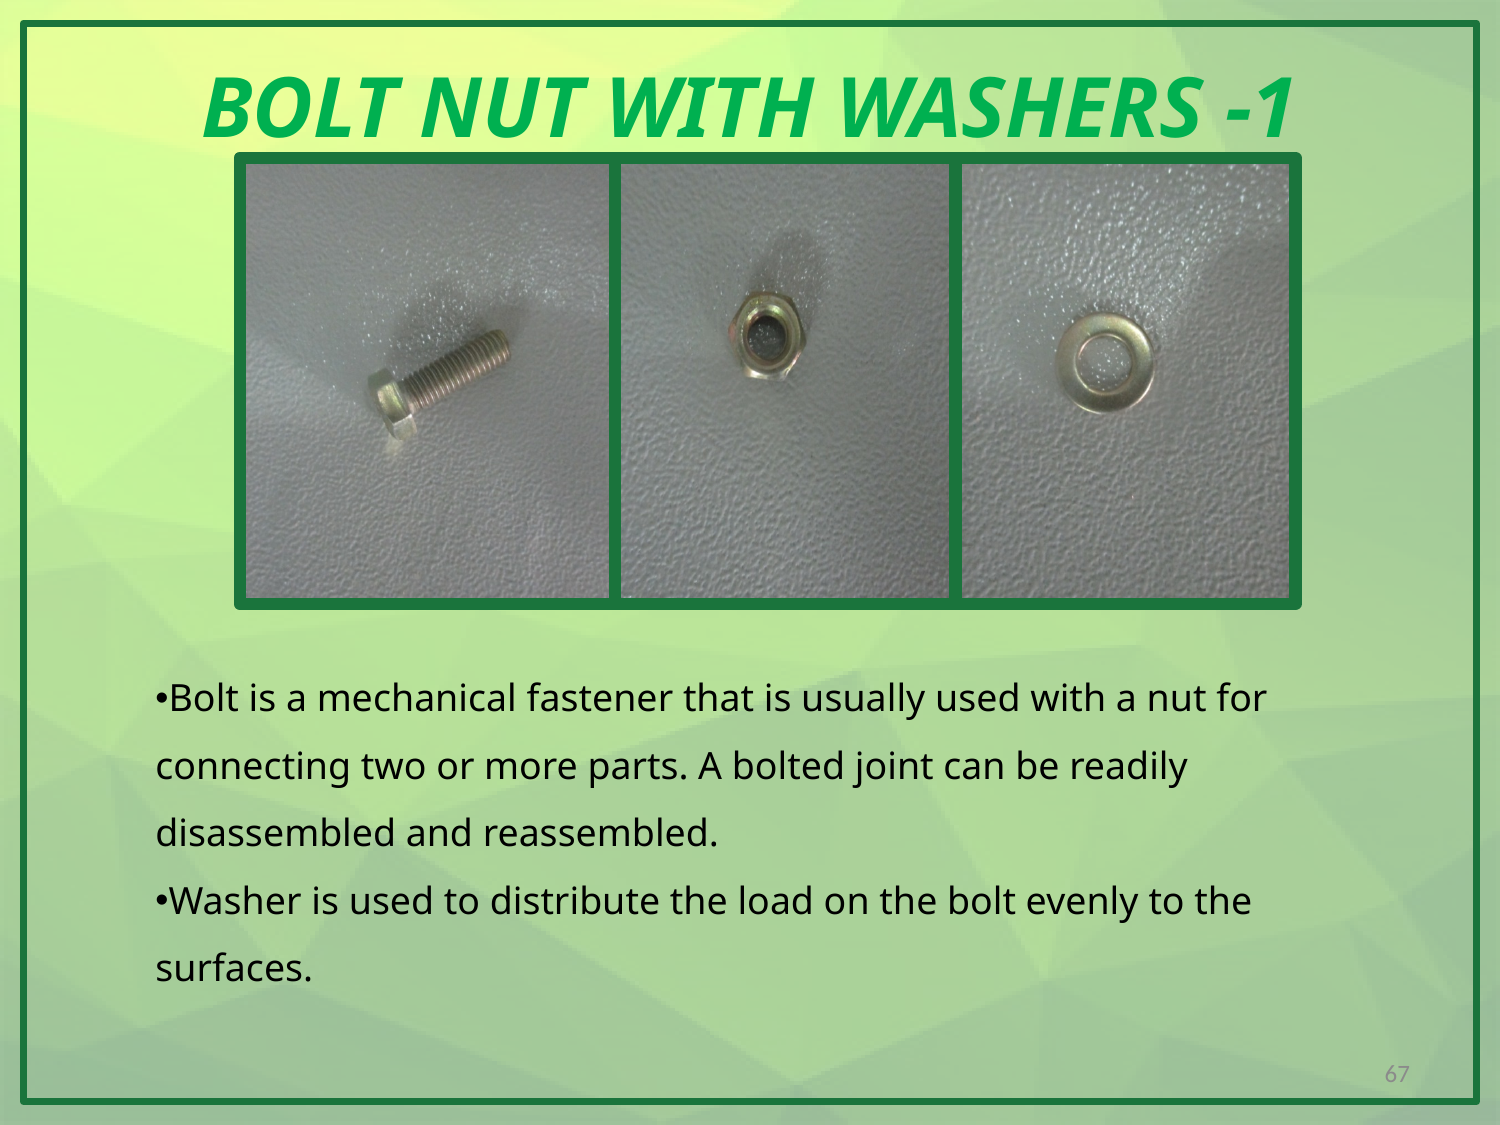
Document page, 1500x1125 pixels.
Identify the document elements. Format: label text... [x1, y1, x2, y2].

picture [245, 163, 950, 598]
title BOLT NUT WITH WASHERS -1 [75, 45, 1425, 164]
table_cell Ø45x25 mm [0, 0, 1500, 1125]
text_box Bolt is a mechanical fastener that is usually used with a nut for connecting two or more parts. A bolted joint can be readily disassembled and reassembled. Washer is used to distribute the load on the bolt evenly to the surfaces. [140, 644, 1336, 1125]
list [960, 163, 1290, 598]
slide_number 67 [1074, 1042, 1425, 1103]
